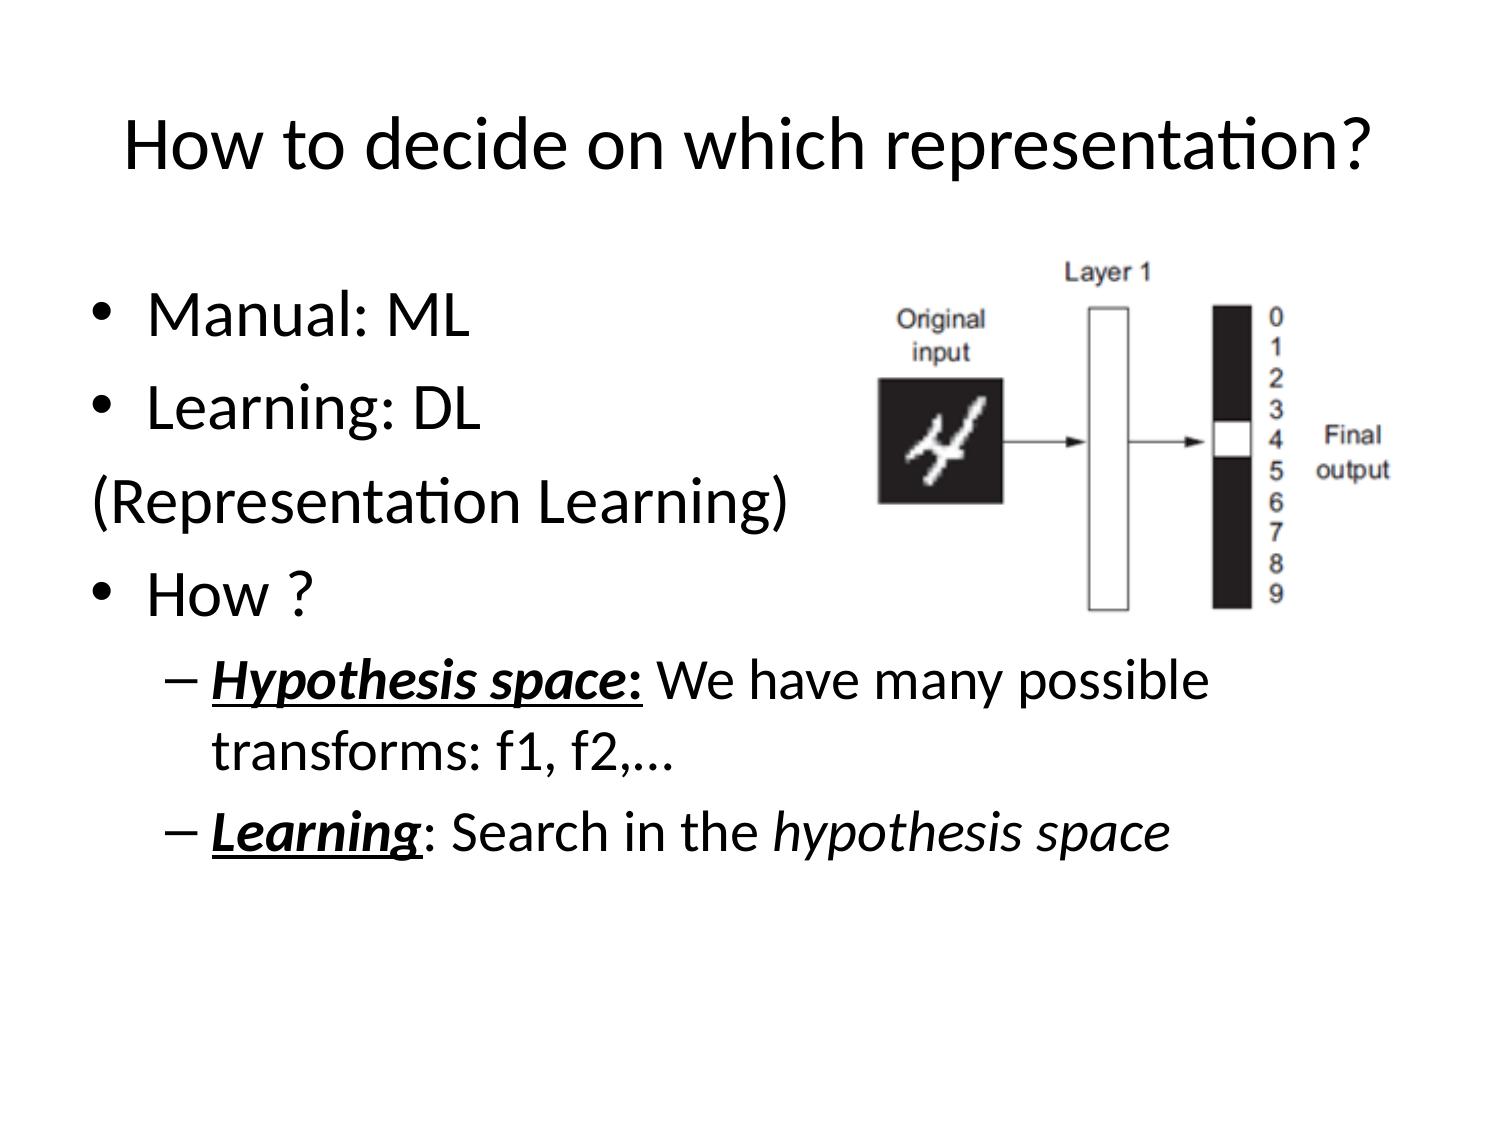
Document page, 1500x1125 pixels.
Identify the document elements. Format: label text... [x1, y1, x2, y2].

title How to decide on which representation? [75, 45, 1425, 233]
picture [862, 237, 1429, 638]
list Manual: ML Learning: DL (Representation Learning) How ? Hypothesis space: We have many possible transforms: f1, f2,… Learning: Search in the hypothesis space [75, 262, 1425, 1005]
